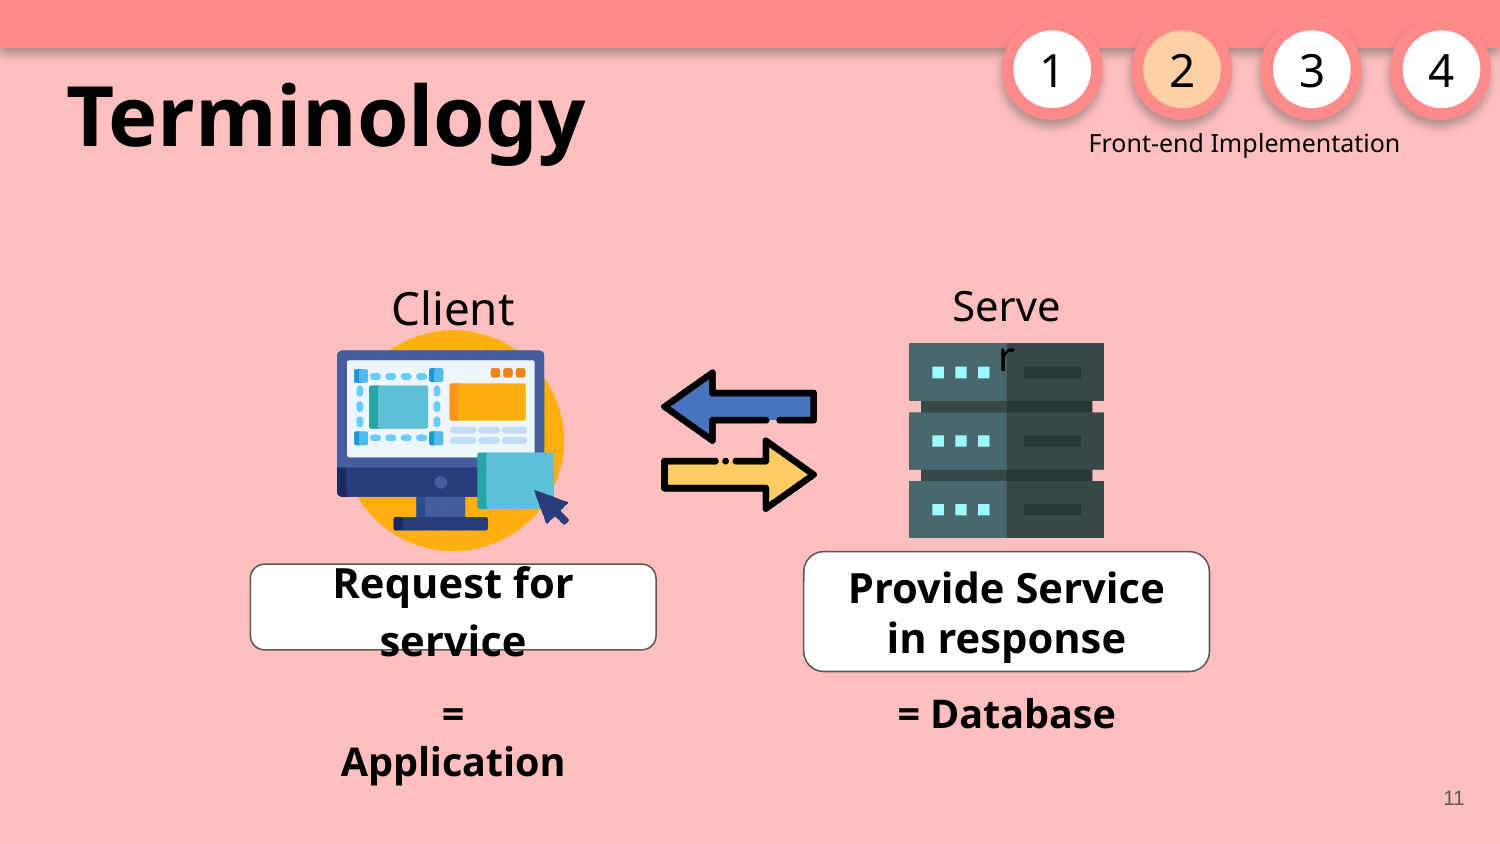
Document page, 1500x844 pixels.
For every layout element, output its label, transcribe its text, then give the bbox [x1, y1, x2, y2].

picture [337, 324, 569, 557]
slide_number ‹#› [1389, 764, 1480, 830]
text_box Server [928, 264, 1085, 342]
text_box Provide Service in response [803, 551, 1210, 672]
text_box Client [375, 264, 531, 323]
text_box = Application [316, 674, 590, 800]
picture [661, 362, 818, 519]
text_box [0, 0, 1500, 121]
picture [909, 343, 1104, 538]
text_box = Database [869, 674, 1144, 752]
title Terminology [51, 128, 988, 142]
text_box Front-end Implementation [988, 127, 1500, 173]
text_box Request for service [250, 564, 657, 650]
